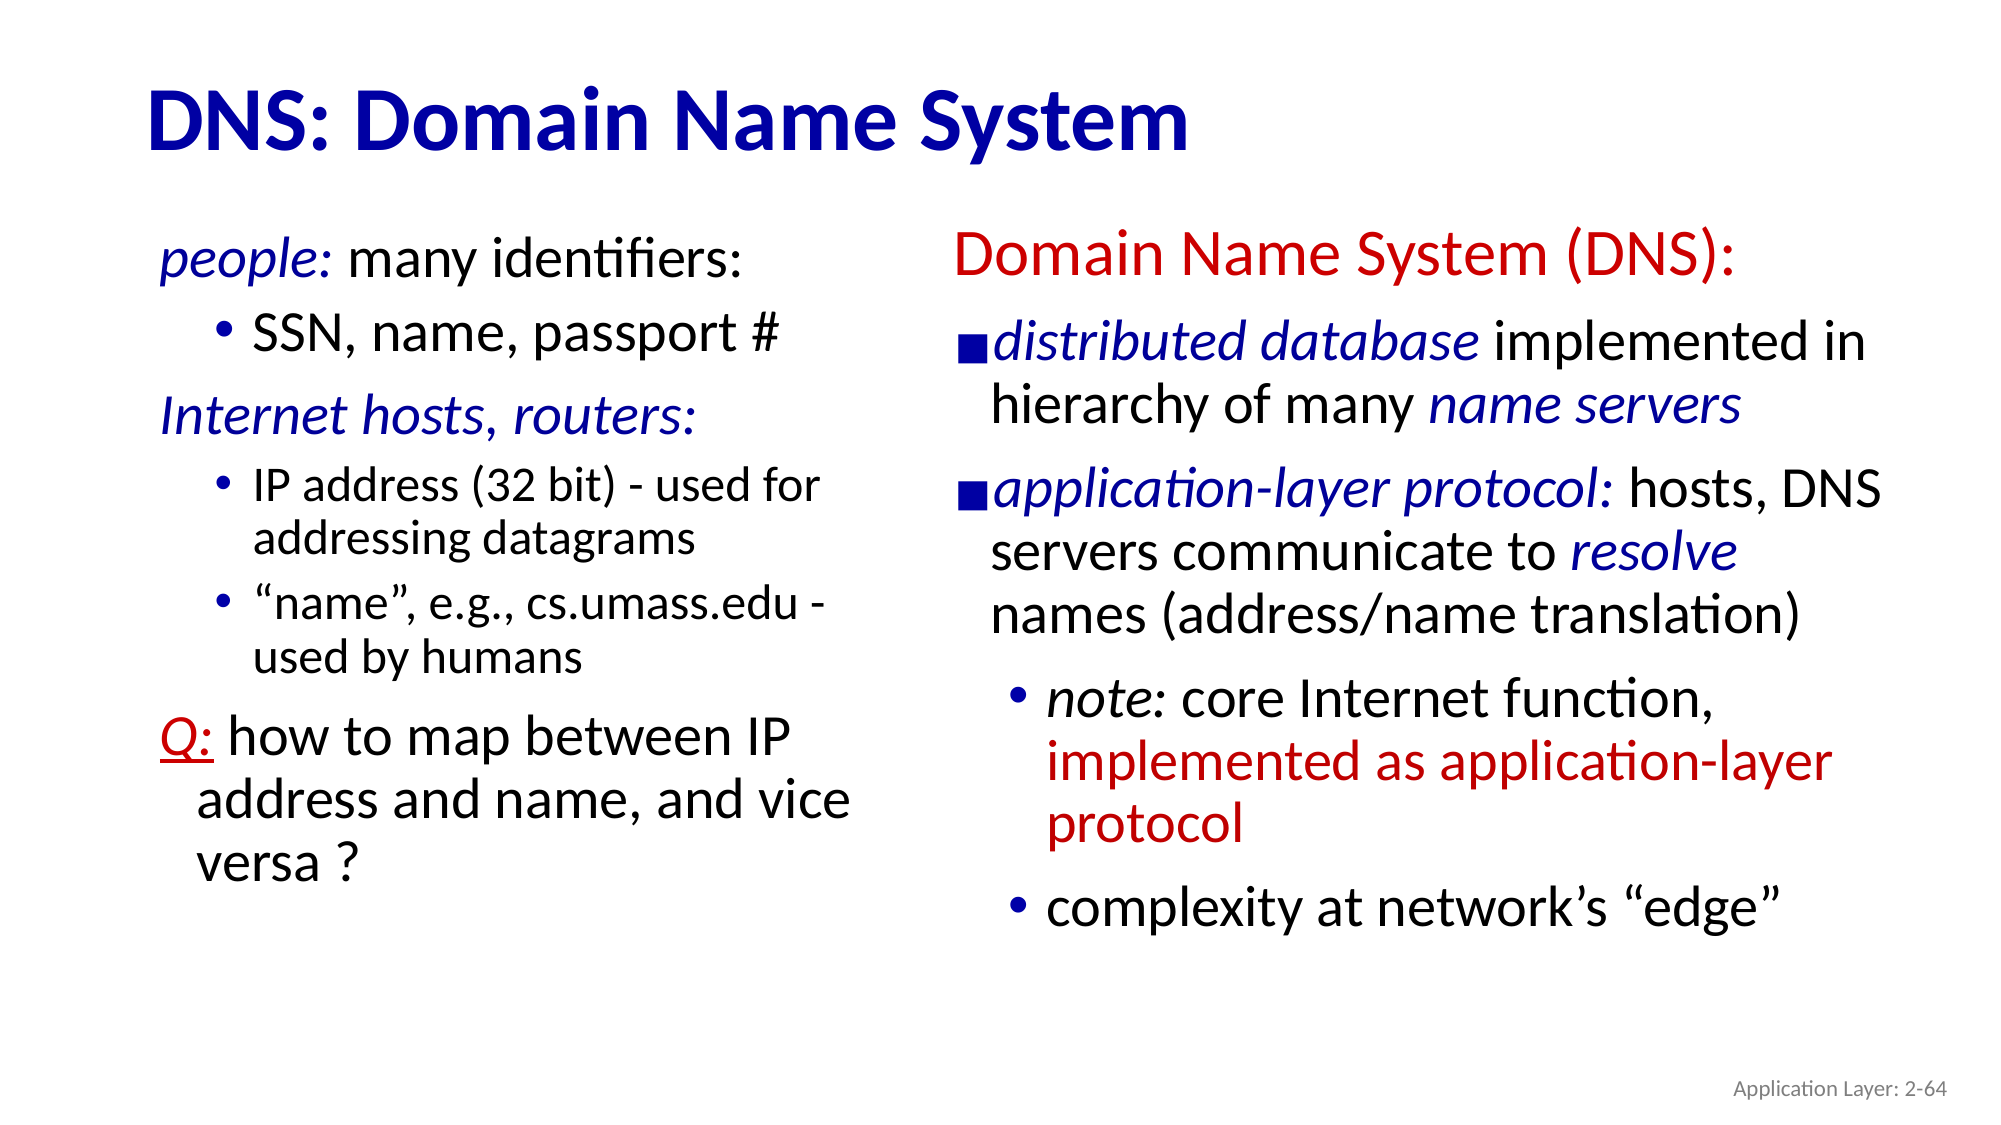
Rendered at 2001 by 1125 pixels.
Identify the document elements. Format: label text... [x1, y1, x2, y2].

slide_number Application Layer: 2-‹#› [1512, 1056, 1963, 1117]
text_box people: many identifiers: SSN, name, passport # Internet hosts, routers: IP address (32 bit) - used for addressing datagrams “name”, e.g., cs.umass.edu - used by humans Q: how to map between IP address and name, and vice versa ? [123, 219, 917, 983]
title DNS: Domain Name System [131, 47, 1856, 195]
text_box Domain Name System (DNS): distributed database implemented in hierarchy of many name servers application-layer protocol: hosts, DNS servers communicate to resolve names (address/name translation) note: core Internet function, implemented as application-layer protocol complexity at network’s “edge” [917, 210, 1916, 1032]
